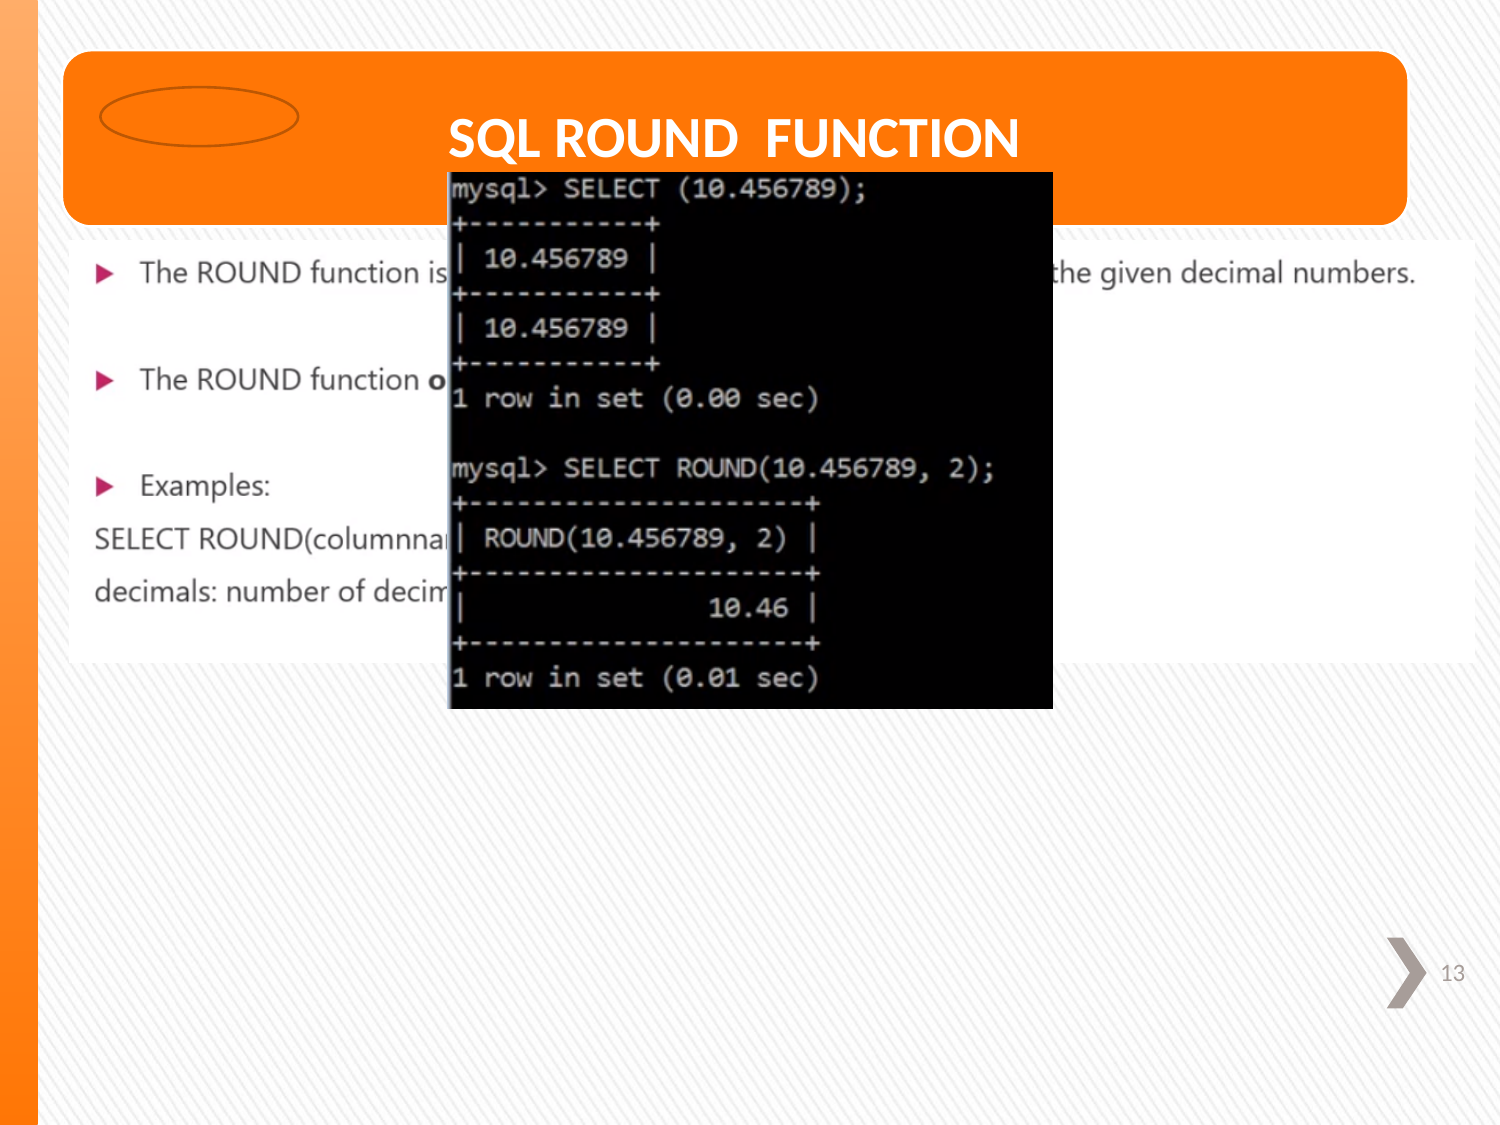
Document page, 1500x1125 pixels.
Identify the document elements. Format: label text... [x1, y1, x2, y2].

picture [37, 0, 1500, 1125]
slide_number 13 [1425, 941, 1488, 1002]
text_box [61, 49, 1409, 227]
